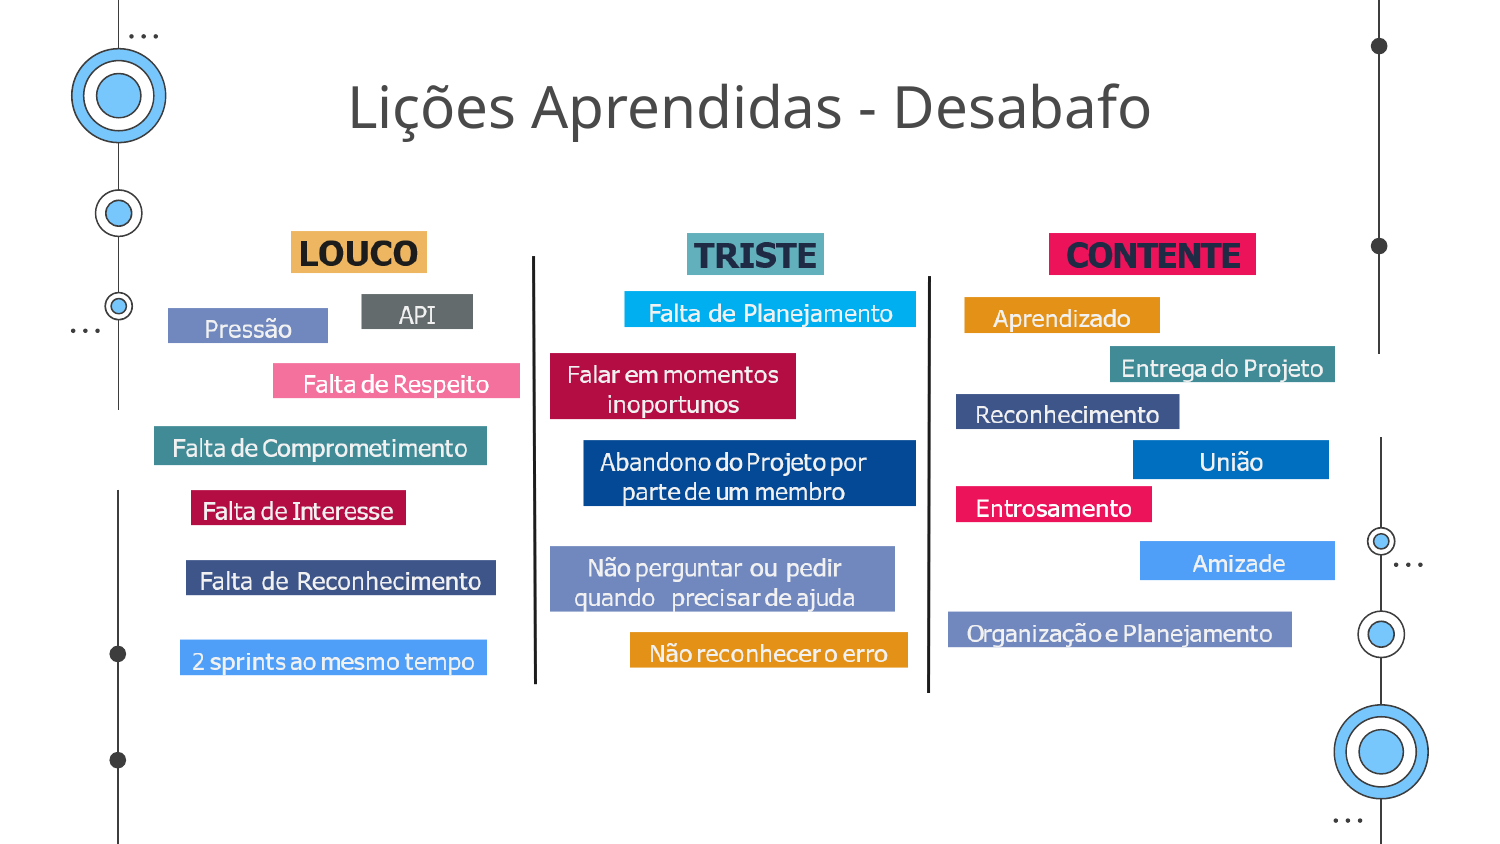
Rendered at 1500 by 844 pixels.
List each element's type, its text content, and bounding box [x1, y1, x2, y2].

title Lições Aprendidas - Desabafo [299, 55, 1201, 150]
picture [153, 225, 1347, 693]
